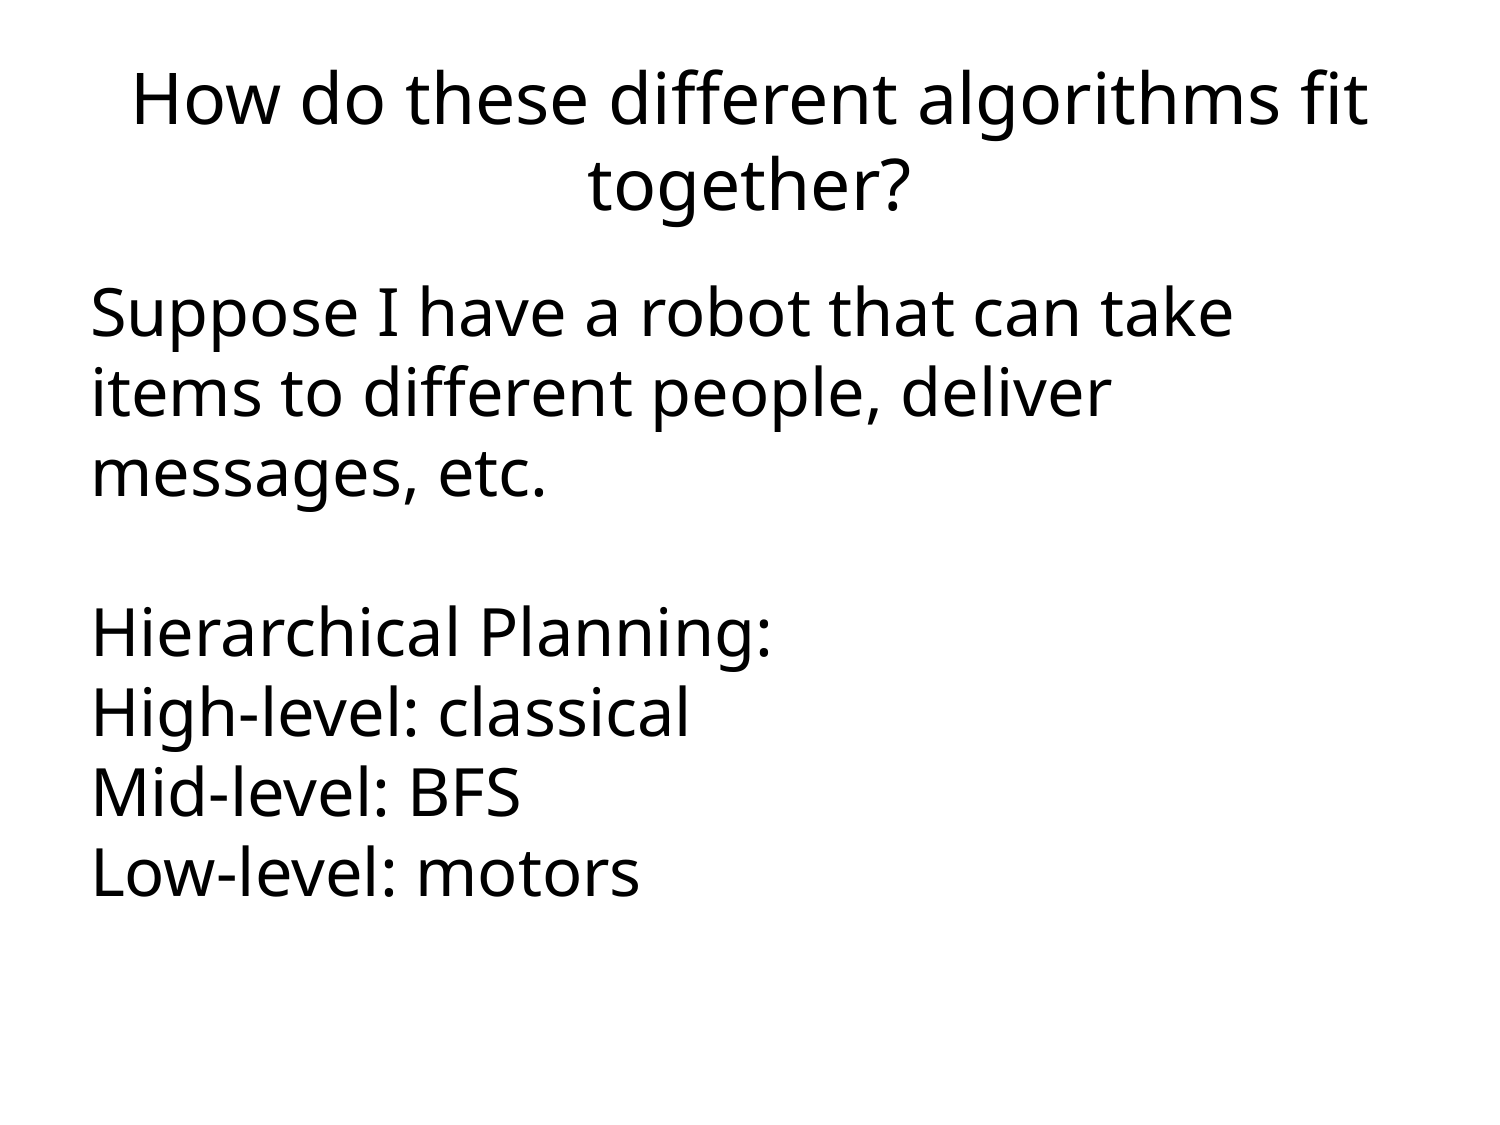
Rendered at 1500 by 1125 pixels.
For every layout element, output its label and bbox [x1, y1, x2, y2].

title [75, 45, 1425, 233]
list [75, 262, 1425, 1005]
